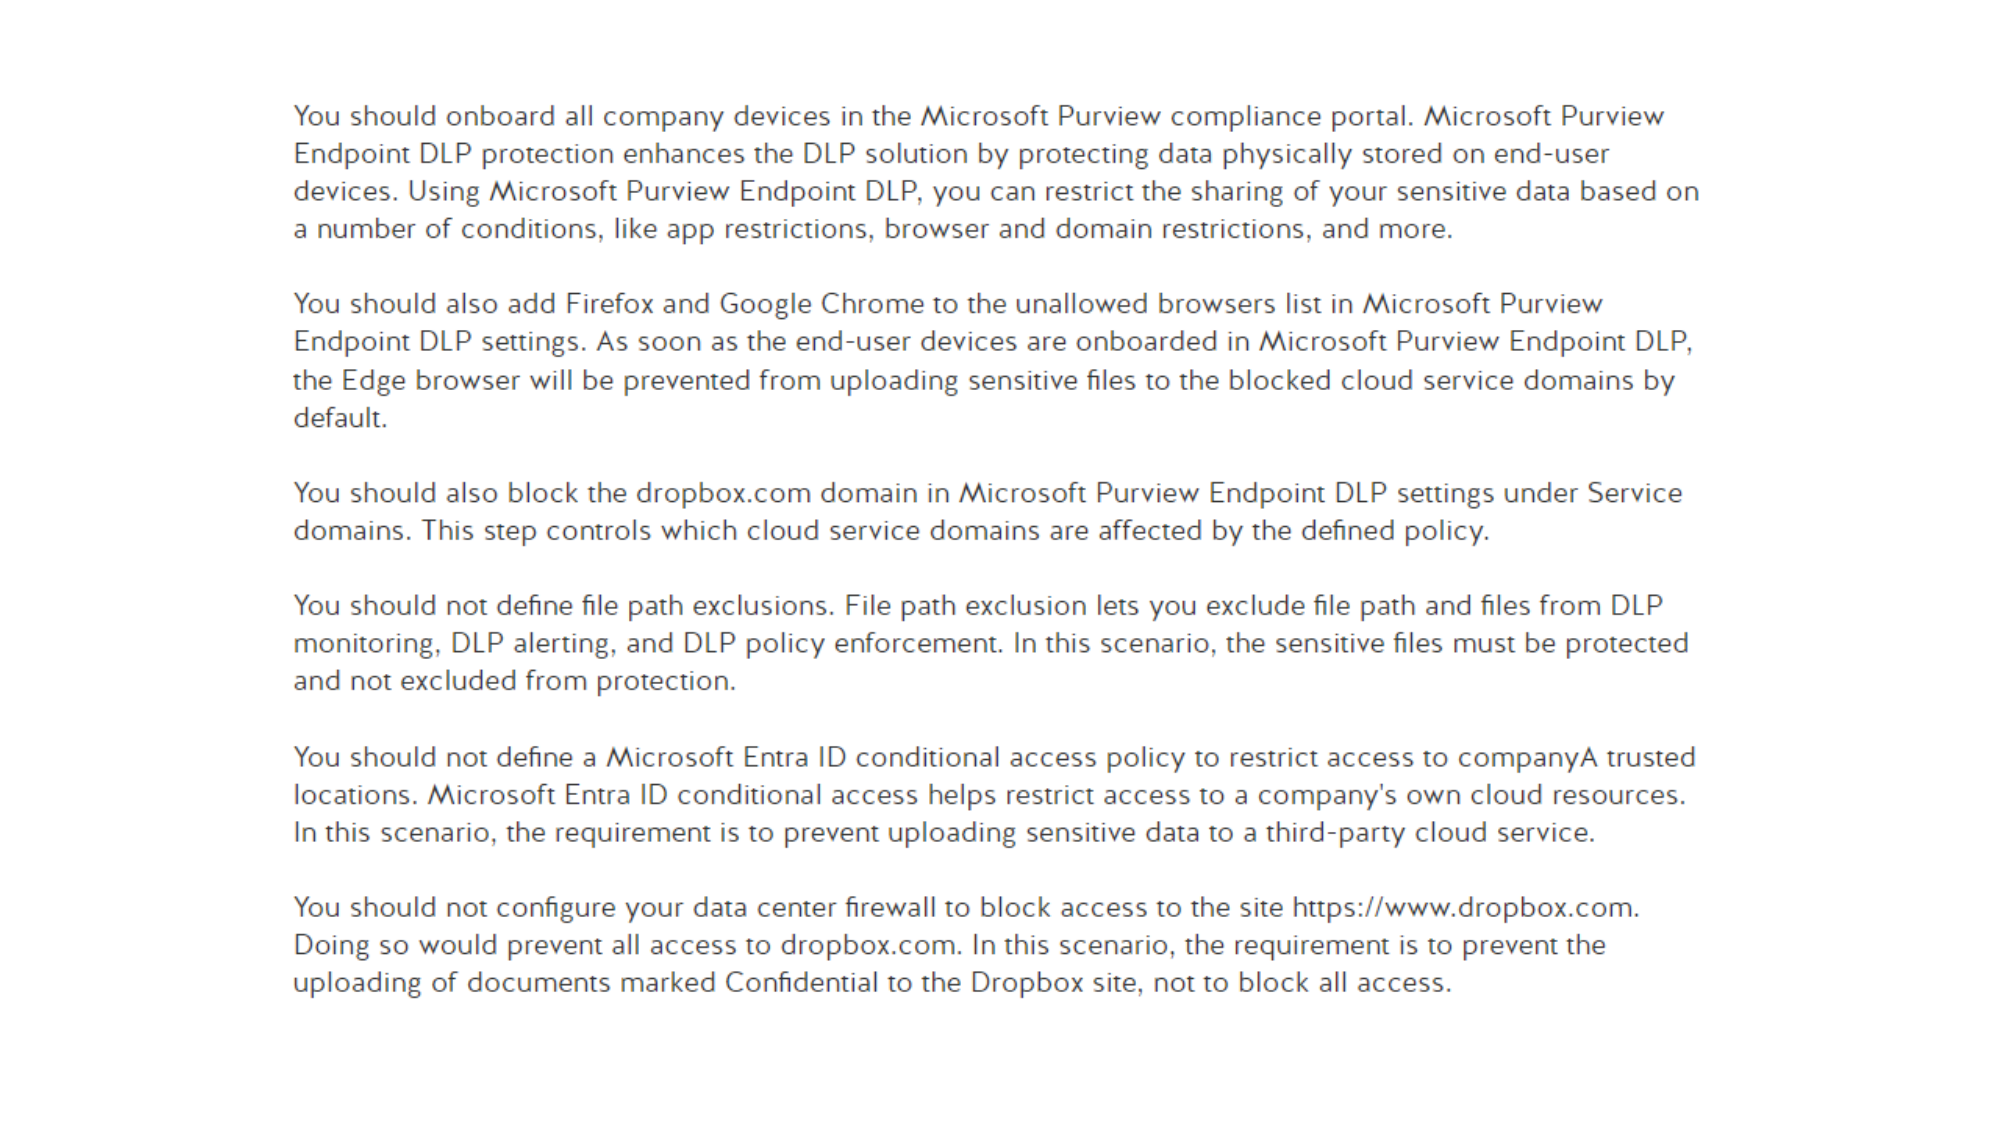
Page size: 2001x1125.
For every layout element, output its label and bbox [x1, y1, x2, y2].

picture [267, 96, 1733, 1029]
